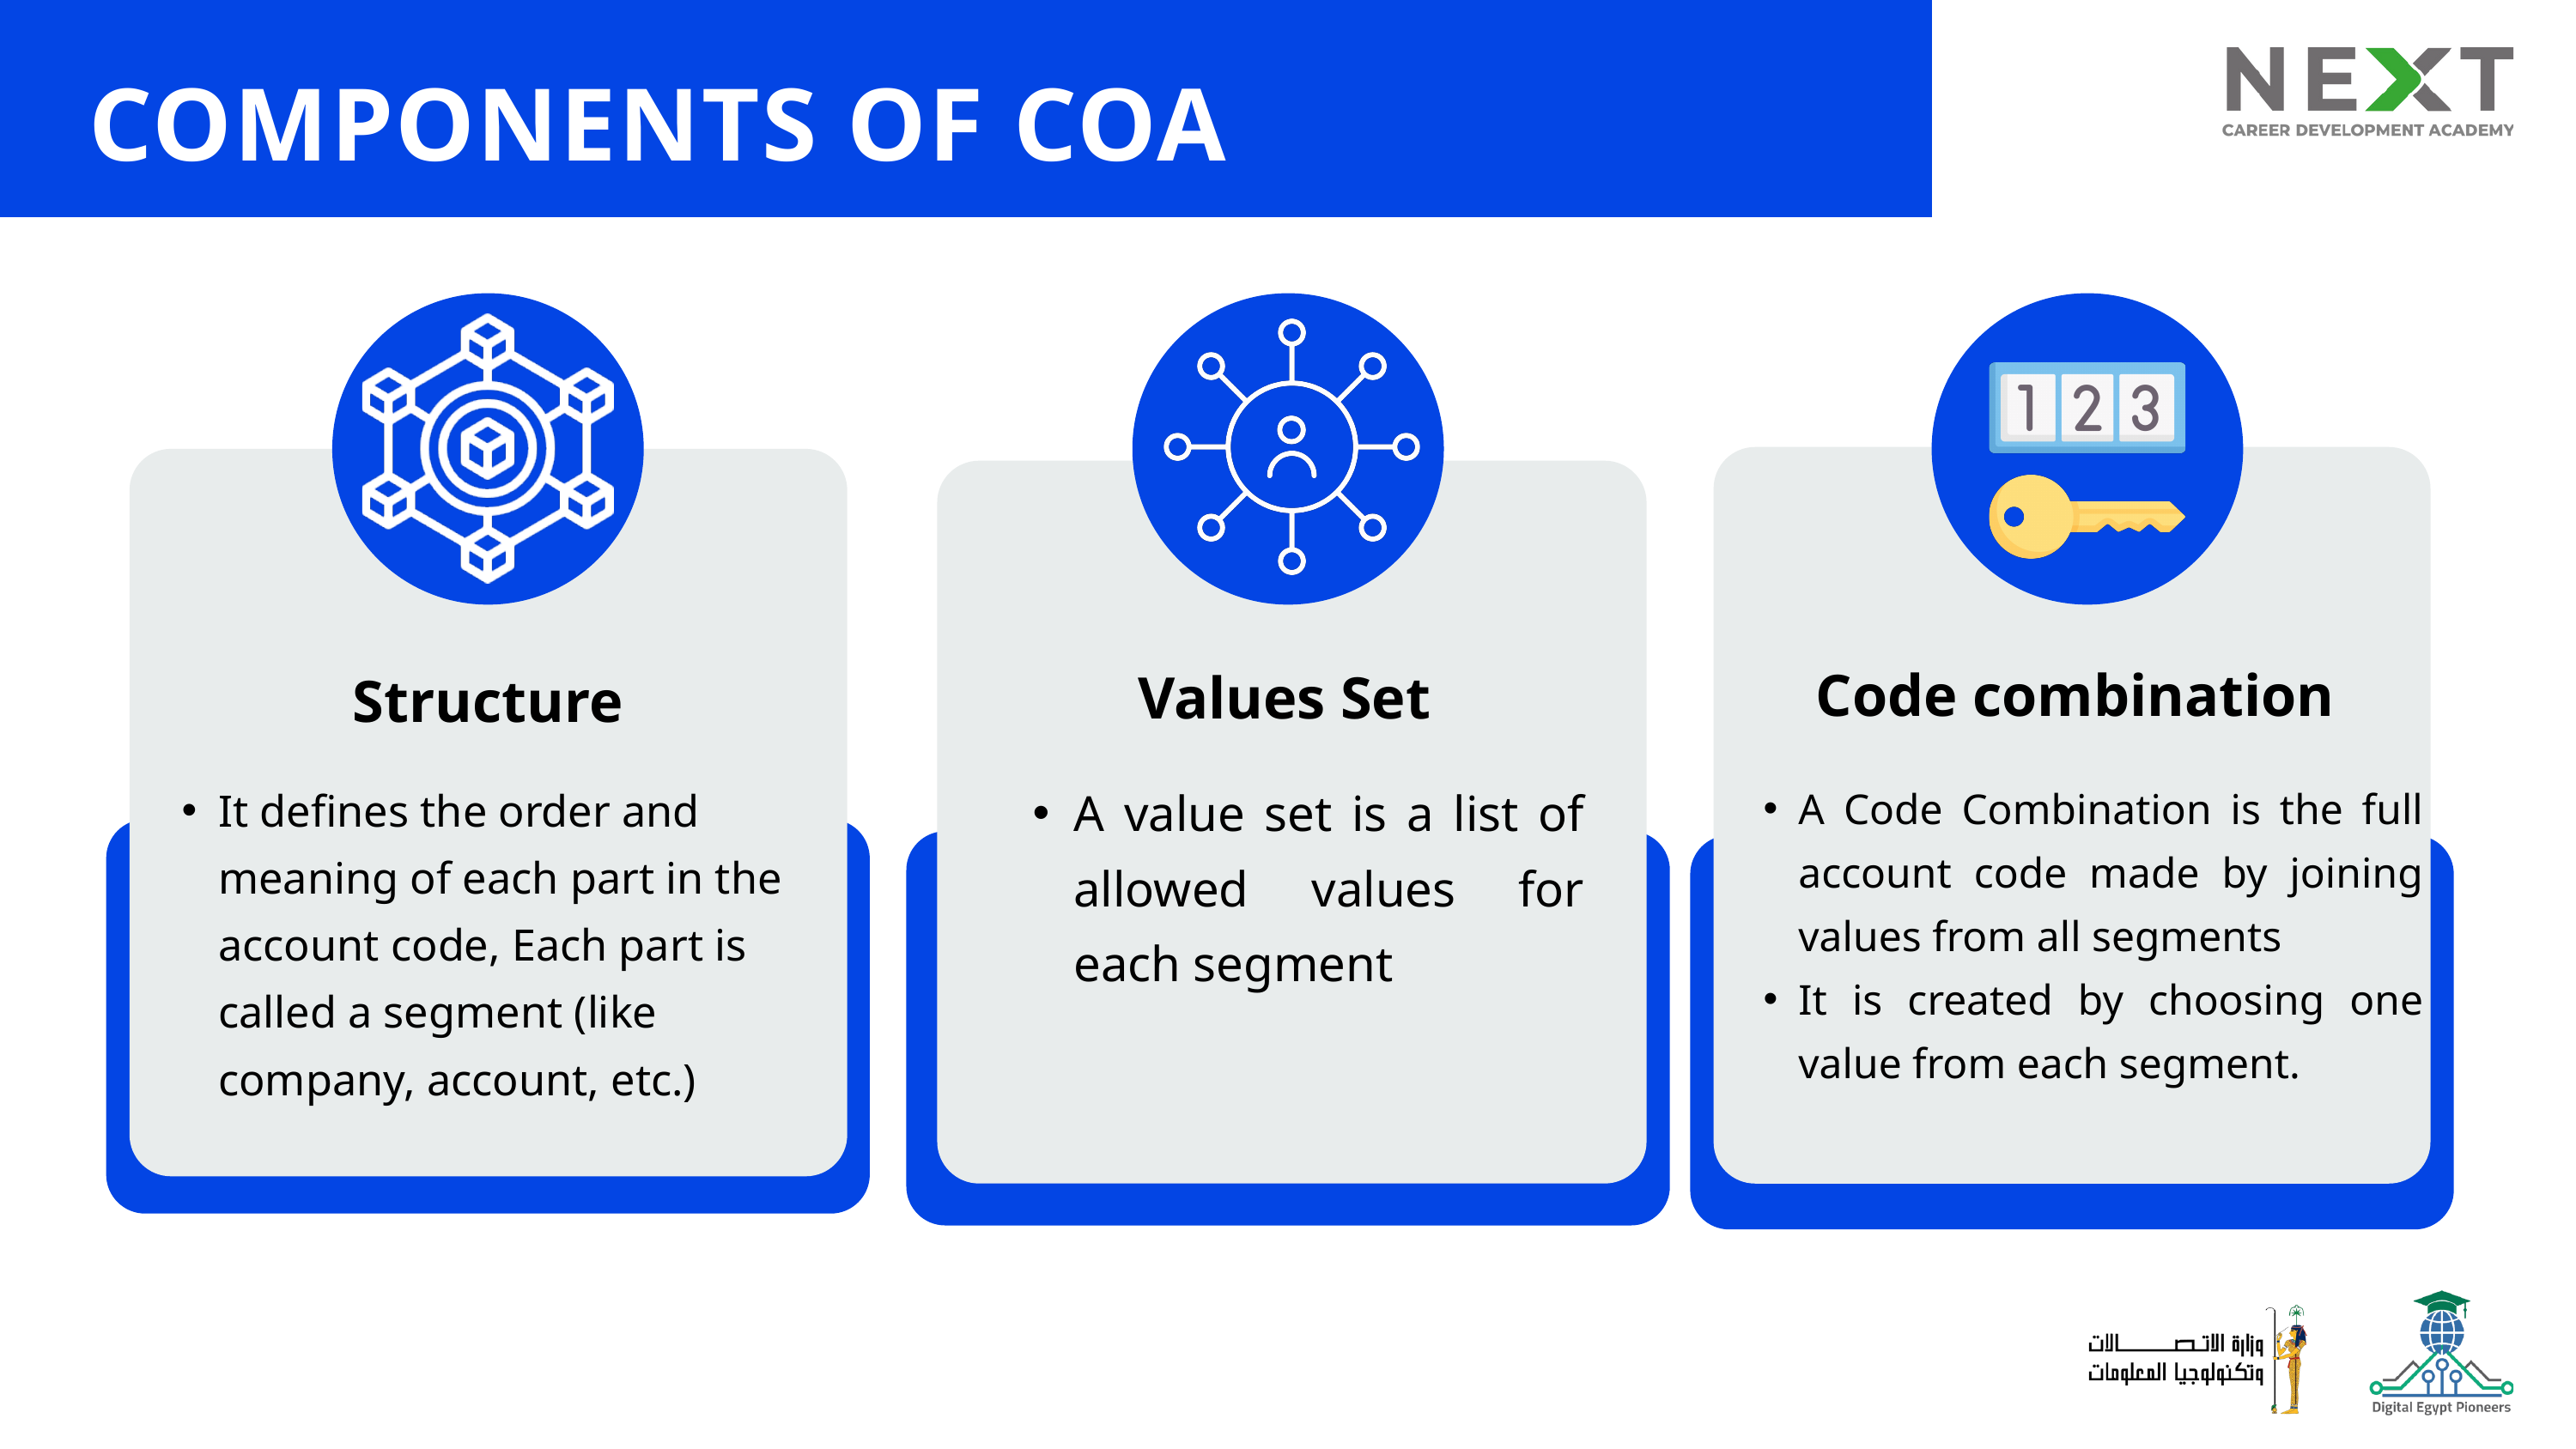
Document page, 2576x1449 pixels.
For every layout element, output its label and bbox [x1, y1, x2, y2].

text_box [2070, 1287, 2322, 1429]
text_box [2369, 1287, 2514, 1421]
text_box [0, 0, 1933, 218]
text_box [106, 293, 871, 1214]
text_box [2217, 47, 2514, 139]
text_box [906, 293, 1671, 1226]
text_box [1690, 293, 2454, 1230]
